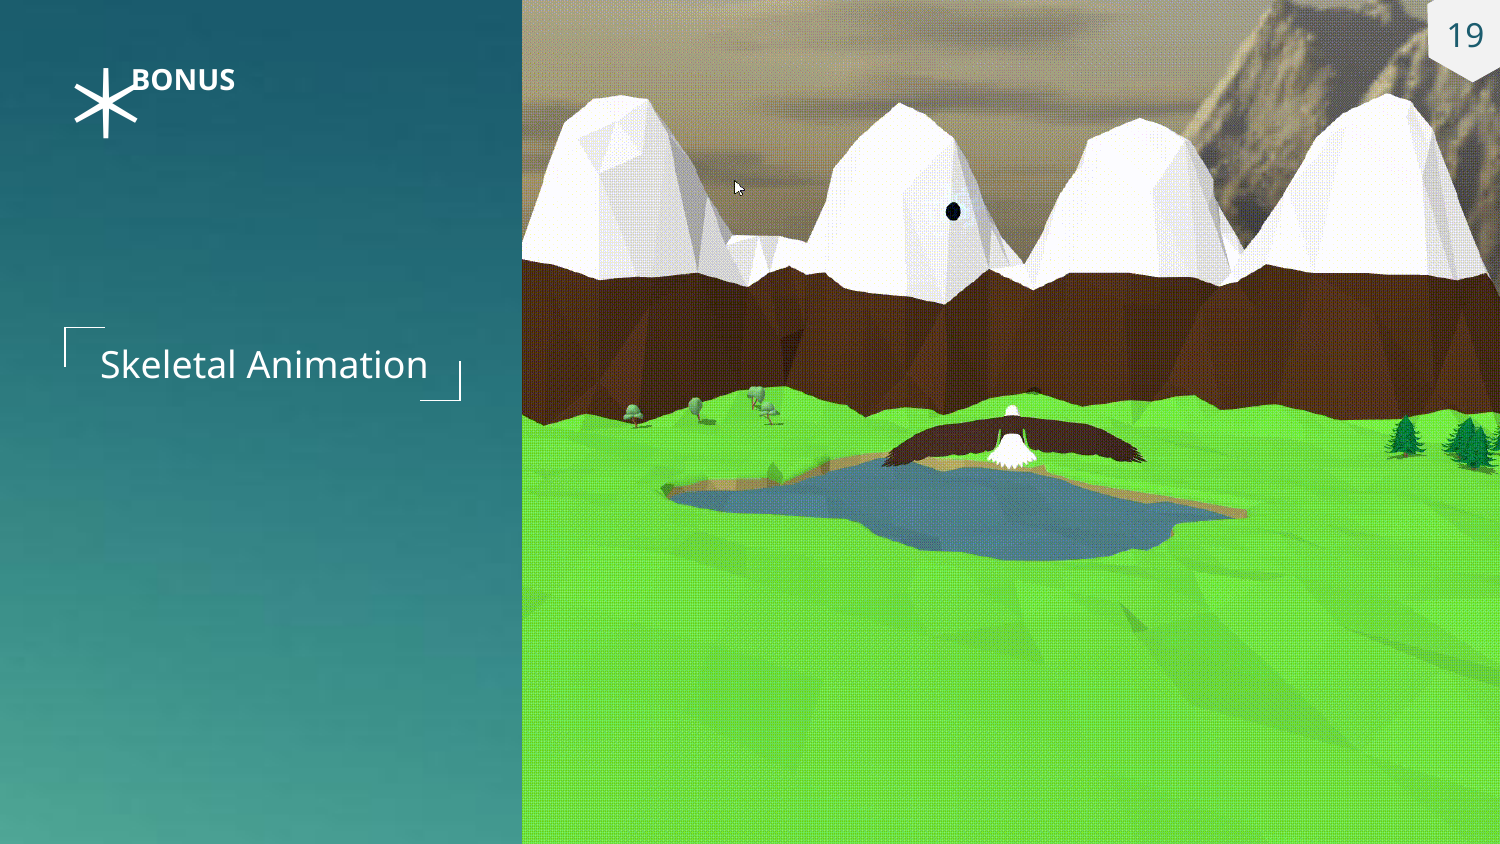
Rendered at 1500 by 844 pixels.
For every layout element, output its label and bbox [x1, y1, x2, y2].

text_box [12, 38, 254, 166]
picture [0, 0, 1500, 844]
text_box [64, 326, 506, 462]
